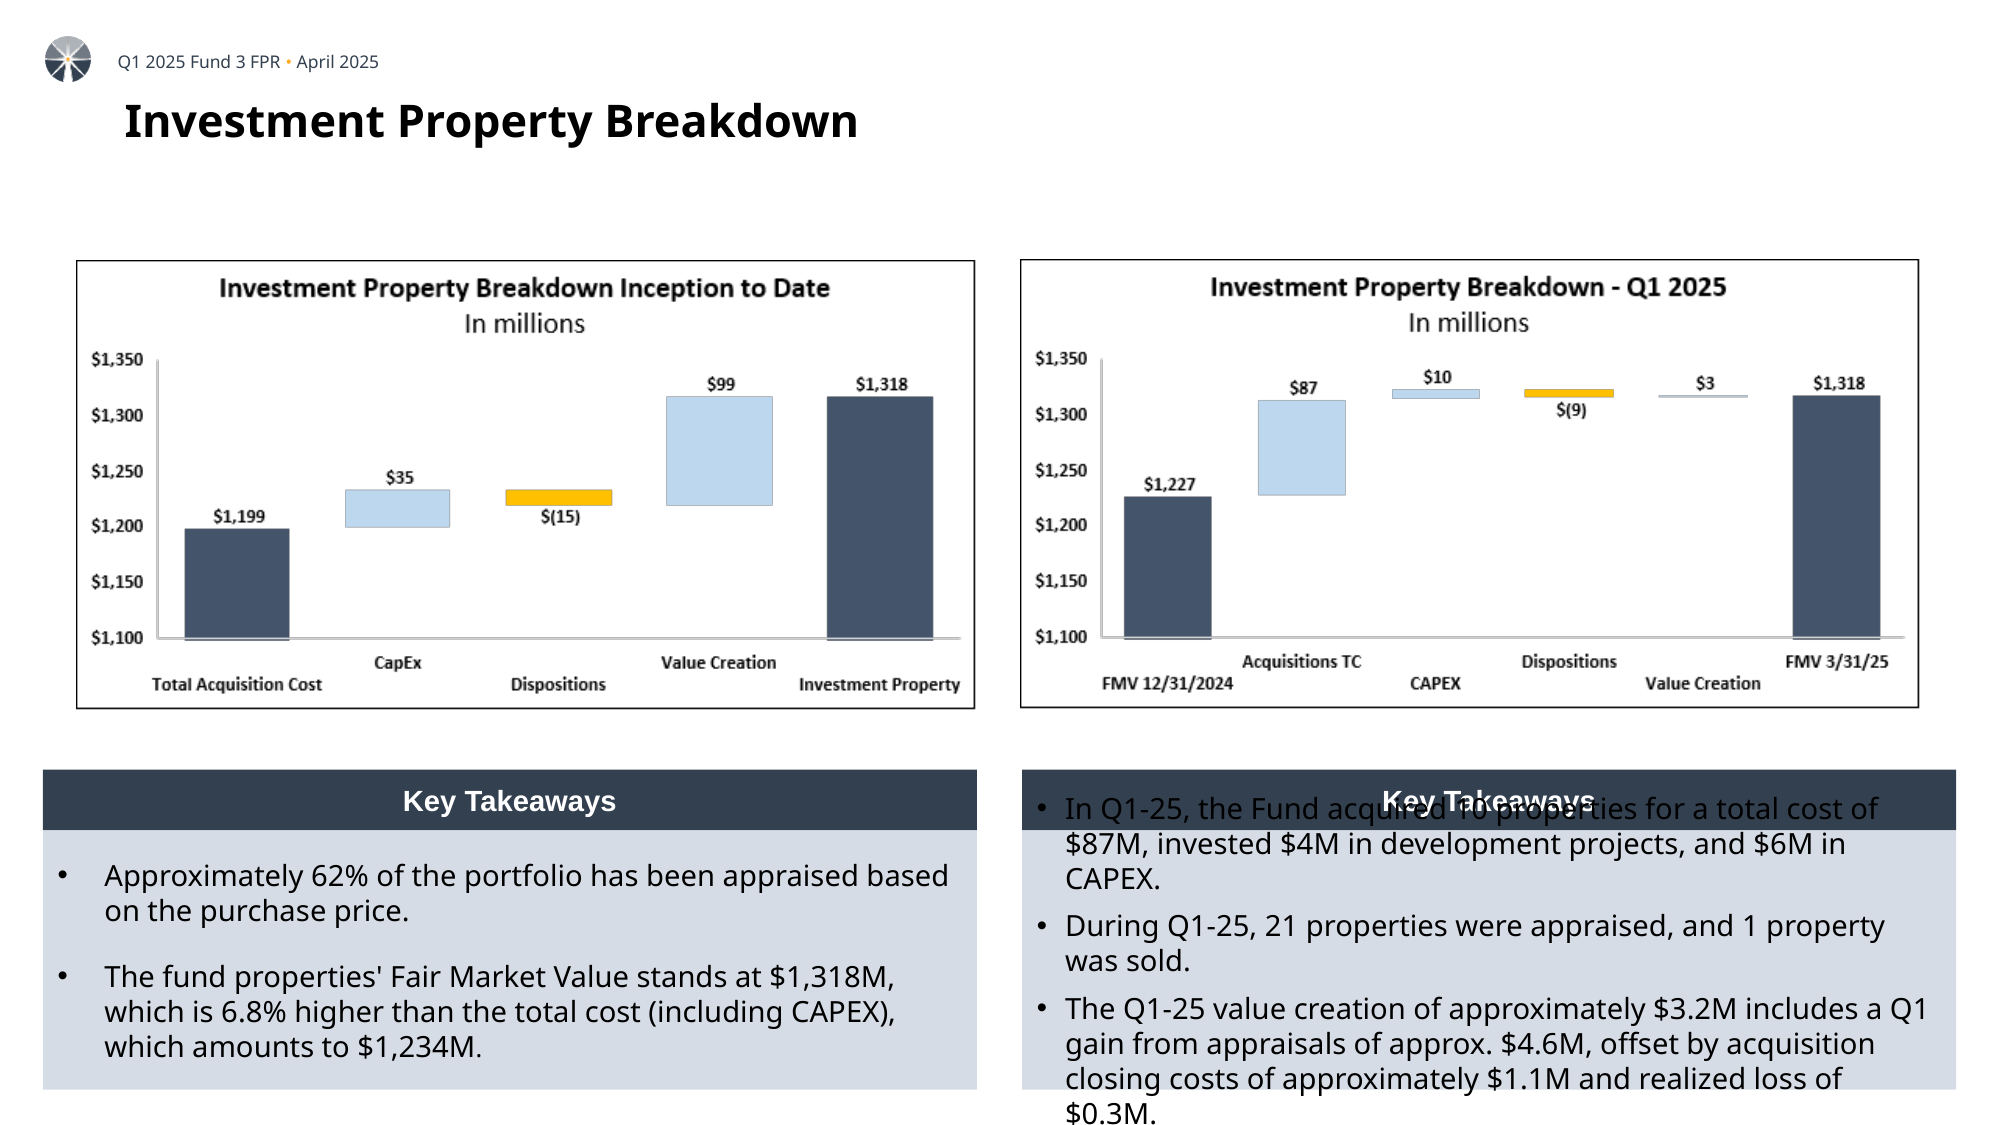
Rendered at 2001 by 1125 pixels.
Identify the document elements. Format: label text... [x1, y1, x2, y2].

text_box Key Takeaways [1020, 768, 1958, 828]
text_box In Q1-25, the Fund acquired 10 properties for a total cost of $87M, invested $4M in development projects, and $6M in CAPEX. During Q1-25, 21 properties were appraised, and 1 property was sold. The Q1-25 value creation of approximately $3.2M includes a Q1 gain from appraisals of approx. $4.6M, offset by acquisition closing costs of approximately $1.1M and realized loss of $0.3M. [1020, 828, 1958, 1092]
text_box Key Takeaways [41, 768, 979, 828]
picture [1020, 259, 1921, 710]
text_box Approximately 62% of the portfolio has been appraised based on the purchase price. The fund properties' Fair Market Value stands at $1,318M, which is 6.8% higher than the total cost (including CAPEX), which amounts to $1,234M. [41, 828, 979, 1092]
picture [76, 260, 977, 711]
title Investment Property Breakdown [124, 63, 1777, 176]
picture [45, 36, 91, 82]
